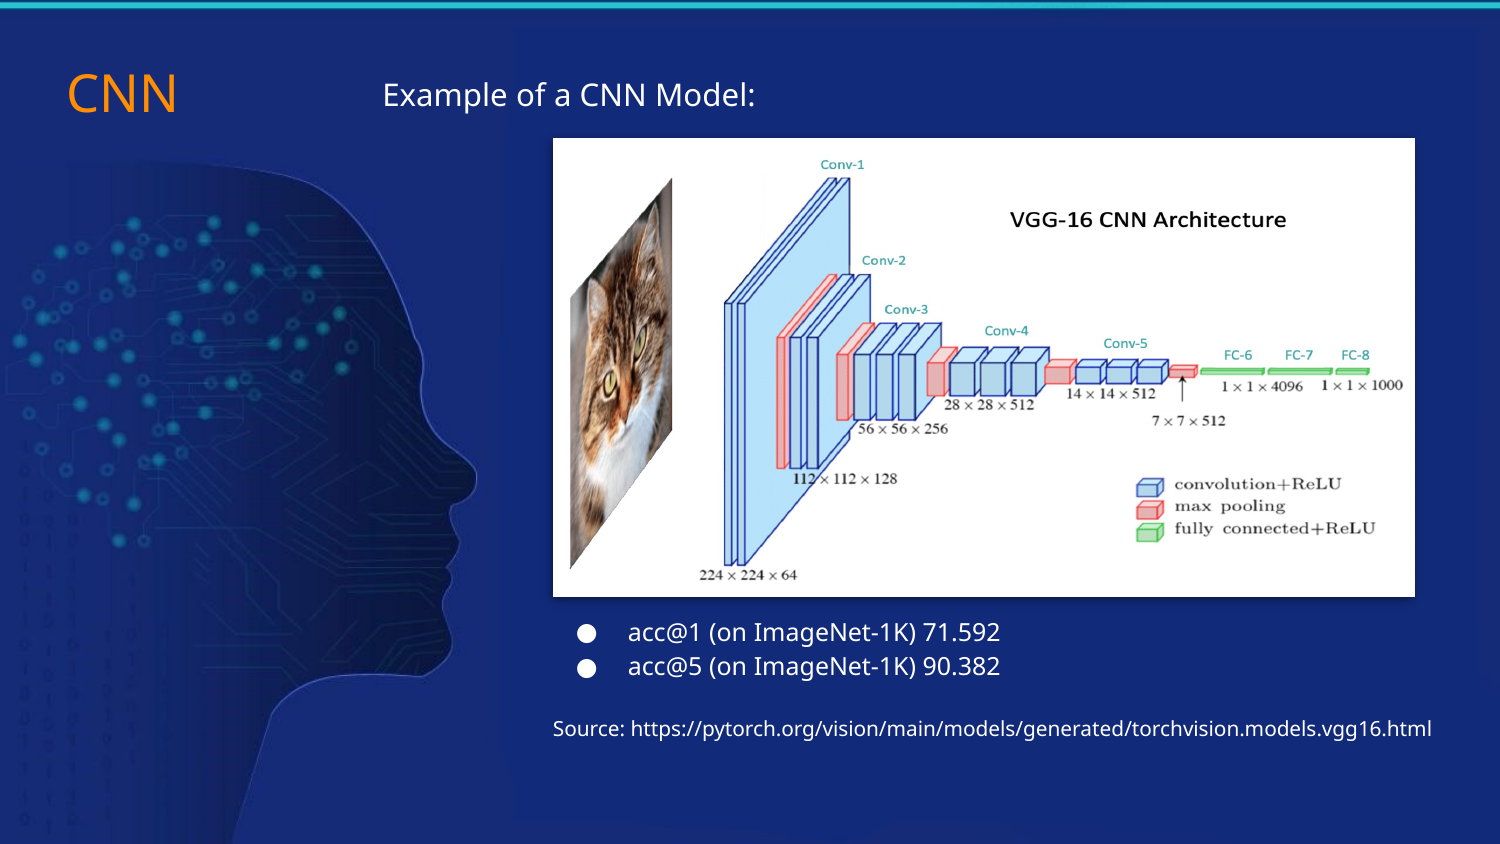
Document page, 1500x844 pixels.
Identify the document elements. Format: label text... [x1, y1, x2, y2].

text_box Example of a CNN Model: [367, 60, 1397, 128]
picture [0, 0, 1500, 844]
text_box acc@1 (on ImageNet-1K) 71.592 acc@5 (on ImageNet-1K) 90.382 Source: https://pytorch.org/vision/main/models/generated/torchvision.models.vgg16.html [537, 596, 1479, 757]
title CNN [51, 44, 1449, 139]
